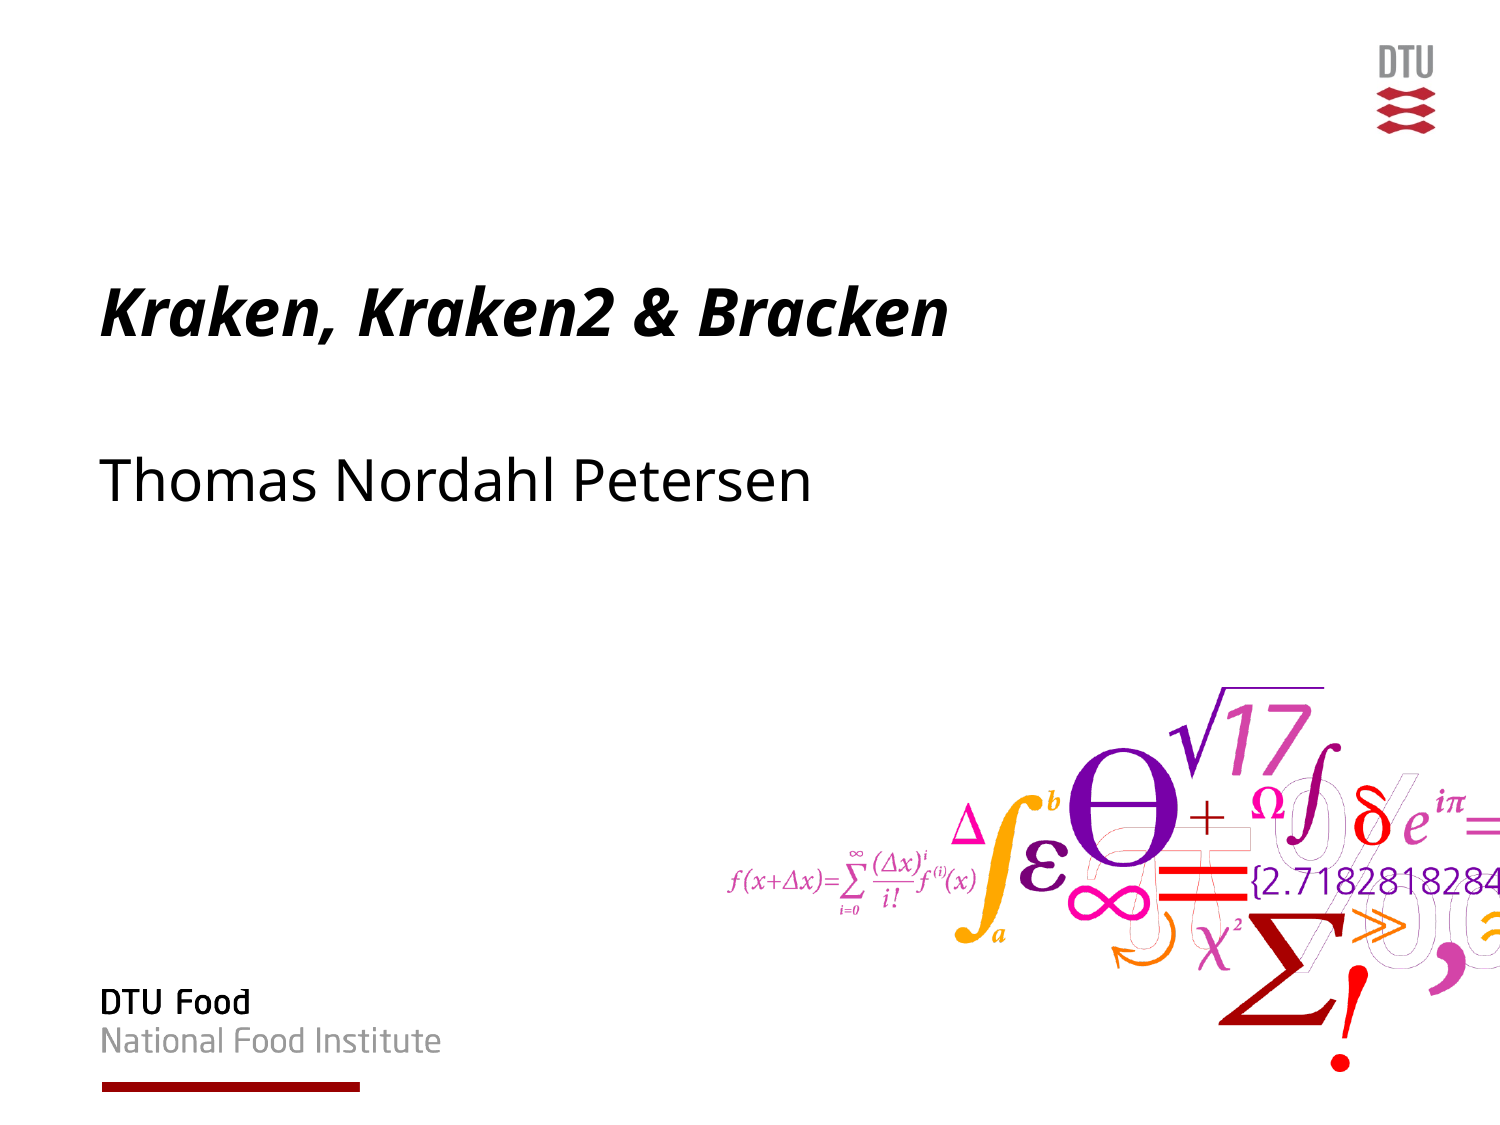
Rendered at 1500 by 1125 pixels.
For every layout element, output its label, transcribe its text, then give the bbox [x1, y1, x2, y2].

picture [1356, 45, 1436, 134]
subtitle Thomas Nordahl Petersen [99, 361, 1426, 650]
picture [727, 687, 1500, 1072]
picture [101, 1087, 957, 1093]
text_box [101, 798, 1152, 1087]
title Kraken, Kraken2 & Bracken [99, 212, 1151, 351]
